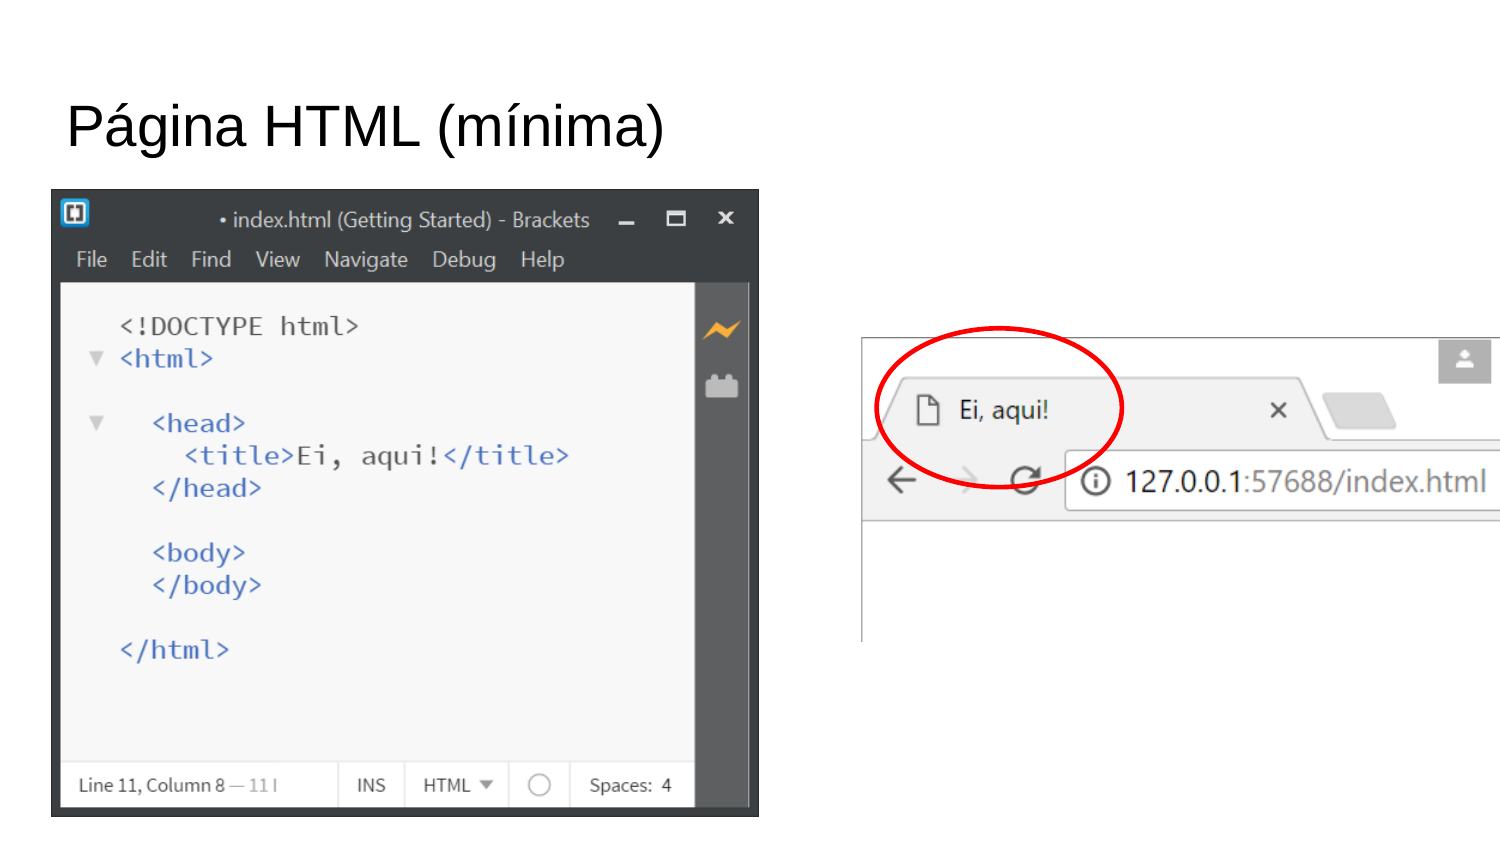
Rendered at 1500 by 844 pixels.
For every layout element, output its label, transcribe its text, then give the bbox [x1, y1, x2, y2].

picture [861, 336, 1500, 643]
picture [50, 189, 759, 817]
text_box [949, 328, 1049, 335]
title Página HTML (mínima) [51, 72, 1449, 167]
